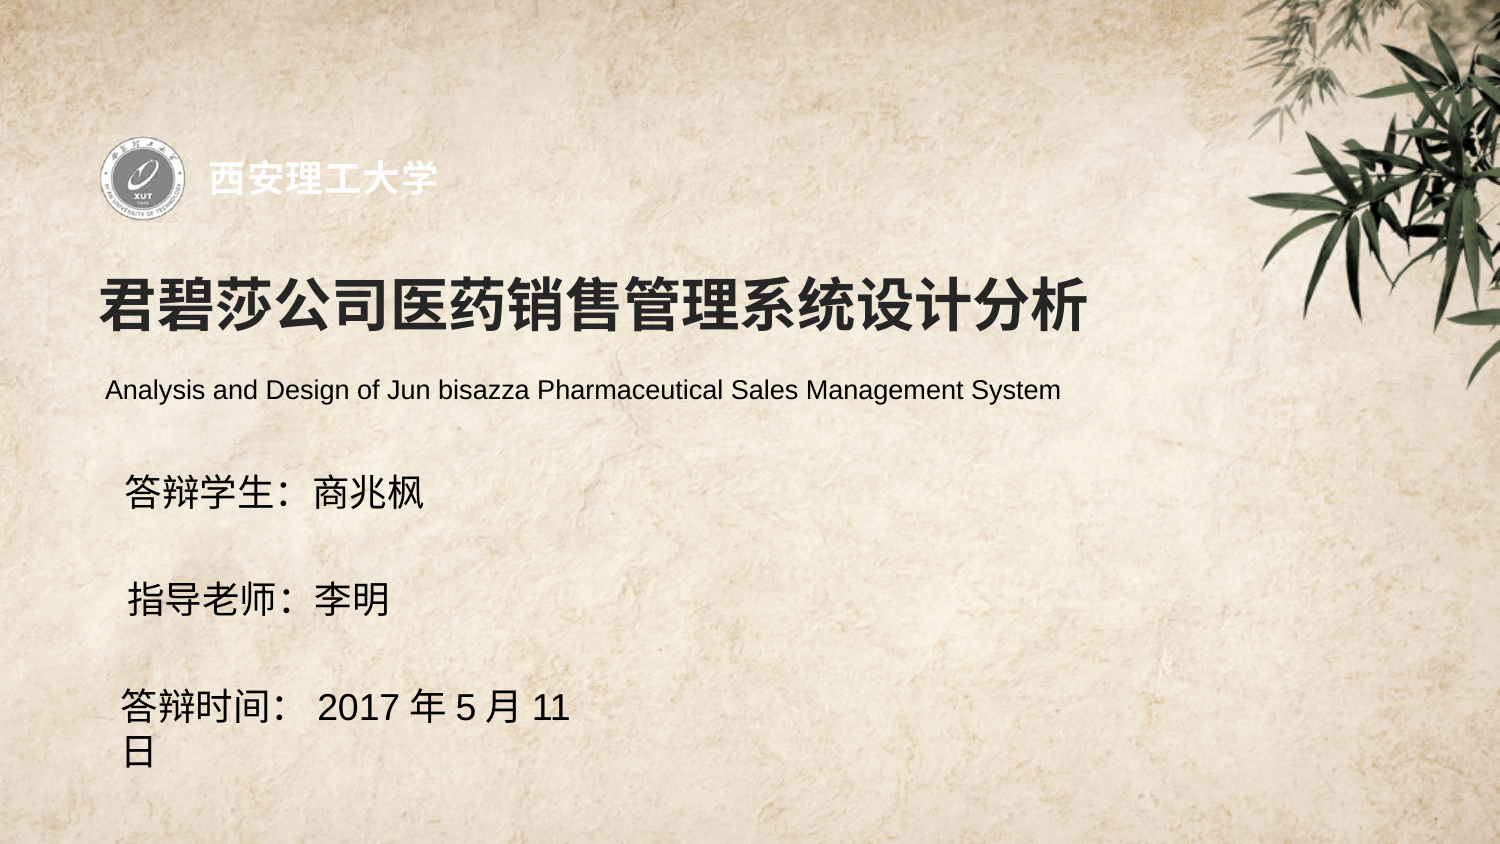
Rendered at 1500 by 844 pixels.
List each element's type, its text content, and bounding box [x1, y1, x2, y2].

text_box 指导老师：李明 [112, 568, 502, 629]
text_box 答辩学生：商兆枫 [109, 461, 499, 521]
text_box 君碧莎公司医药销售管理系统设计分析 [0, 260, 1216, 346]
picture [0, 0, 1500, 844]
text_box 答辩时间：2017年5月11日 [106, 675, 610, 781]
text_box Analysis and Design of Jun bisazza Pharmaceutical Sales Management System [90, 365, 1228, 413]
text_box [98, 135, 485, 223]
